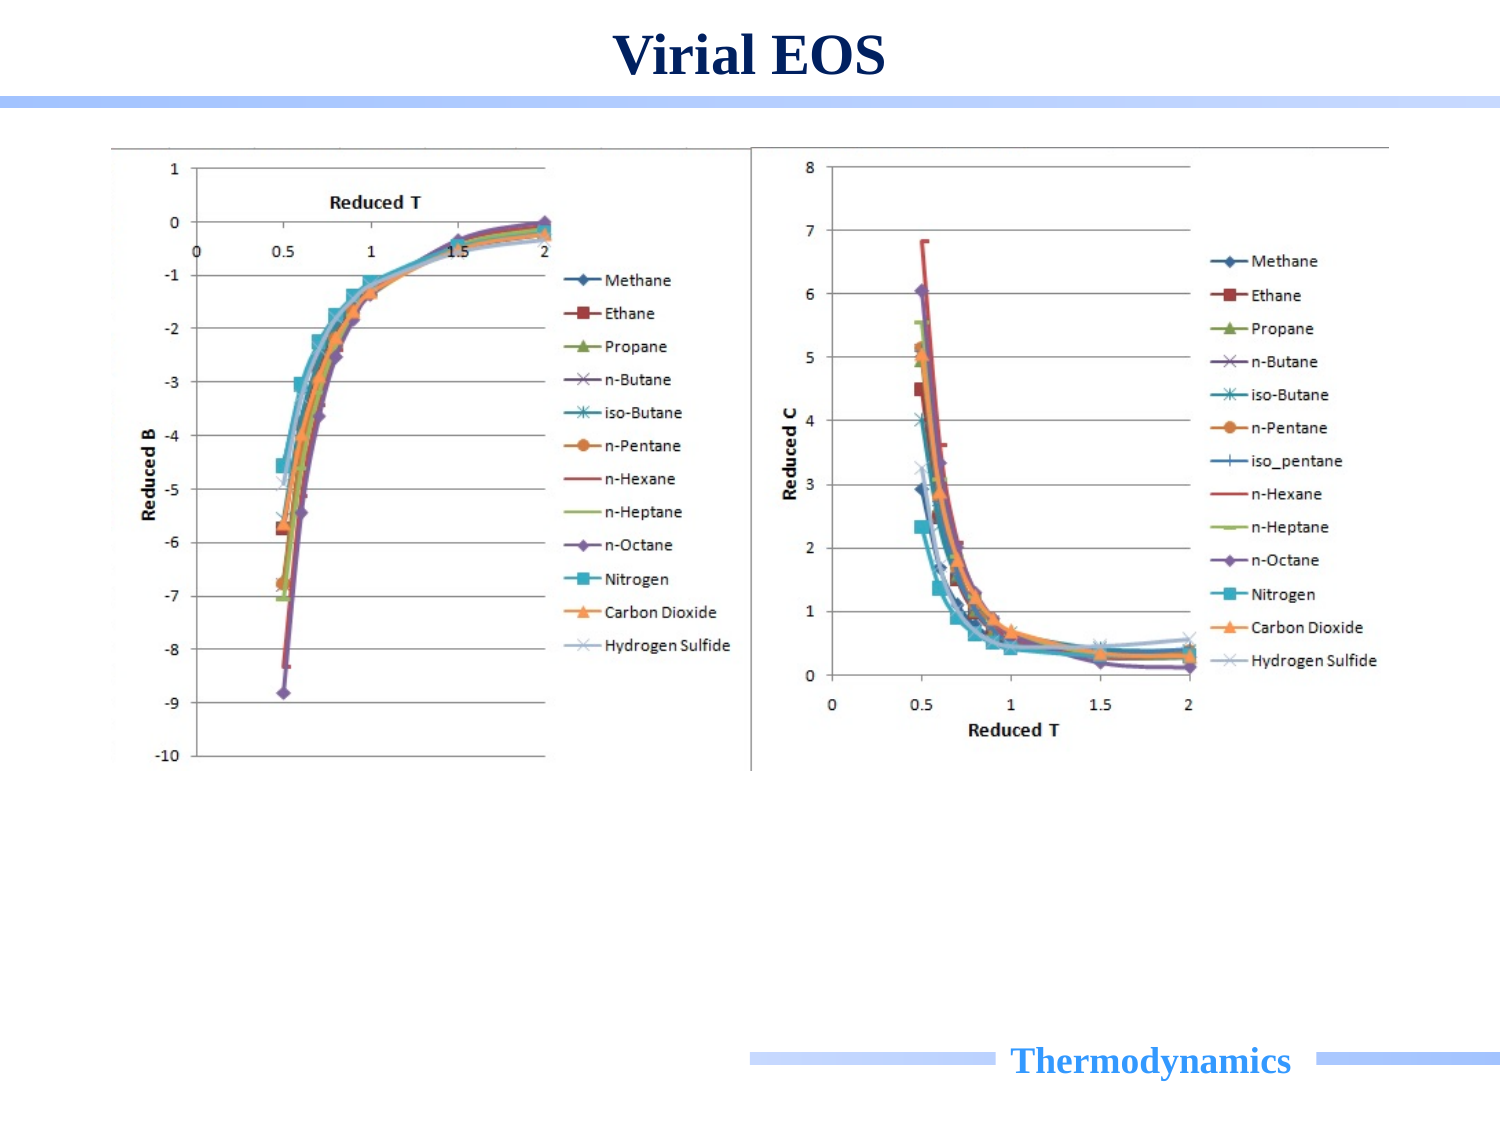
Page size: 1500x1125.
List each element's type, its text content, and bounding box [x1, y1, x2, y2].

picture [111, 147, 1389, 771]
title Virial EOS [228, 25, 1272, 77]
